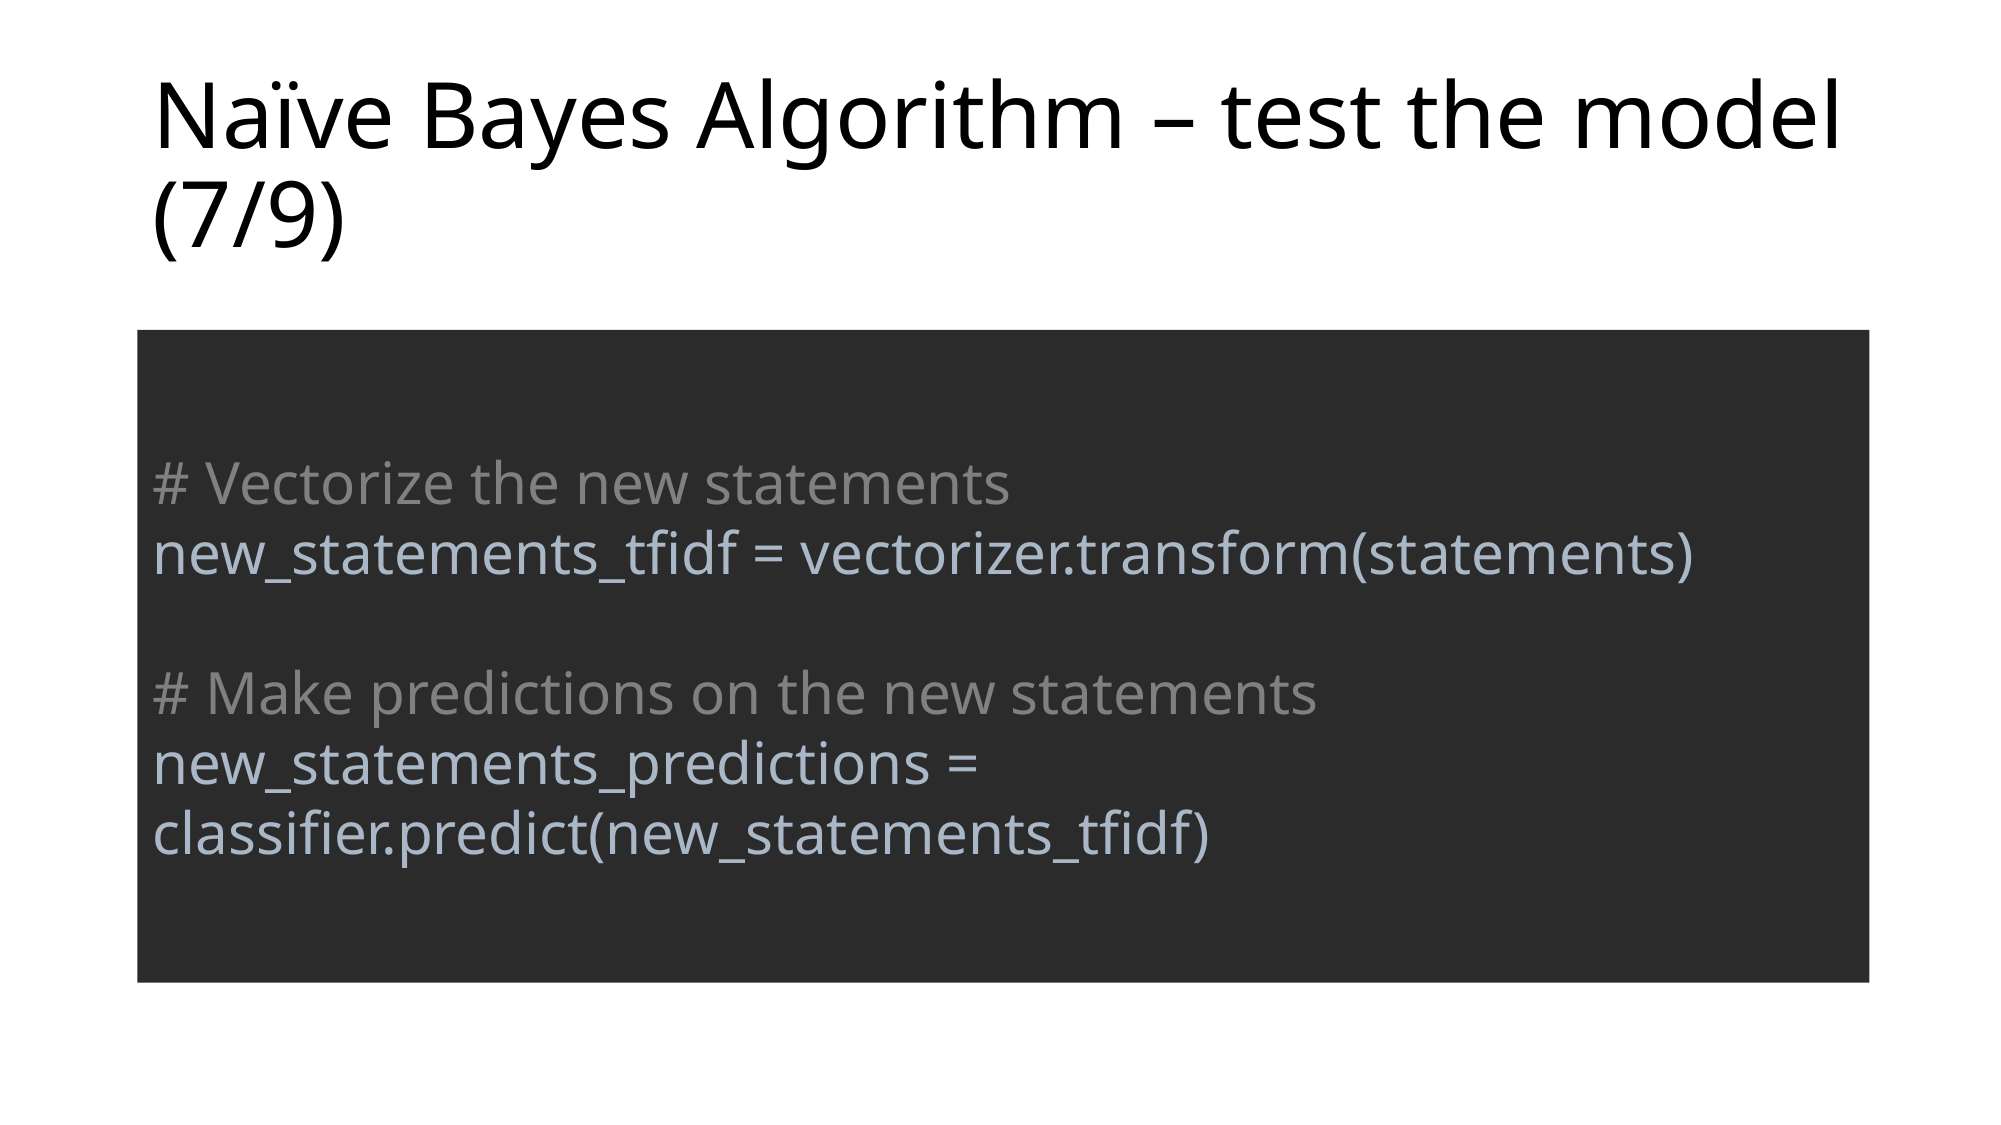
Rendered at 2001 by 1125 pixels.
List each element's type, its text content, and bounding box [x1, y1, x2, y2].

title Naïve Bayes Algorithm – test the model (7/9) [137, 59, 1863, 278]
list # Vectorize the new statements new_statements_tfidf = vectorizer.transform(statements) # Make predictions on the new statements new_statements_predictions = classifier.predict(new_statements_tfidf) [137, 329, 1870, 983]
